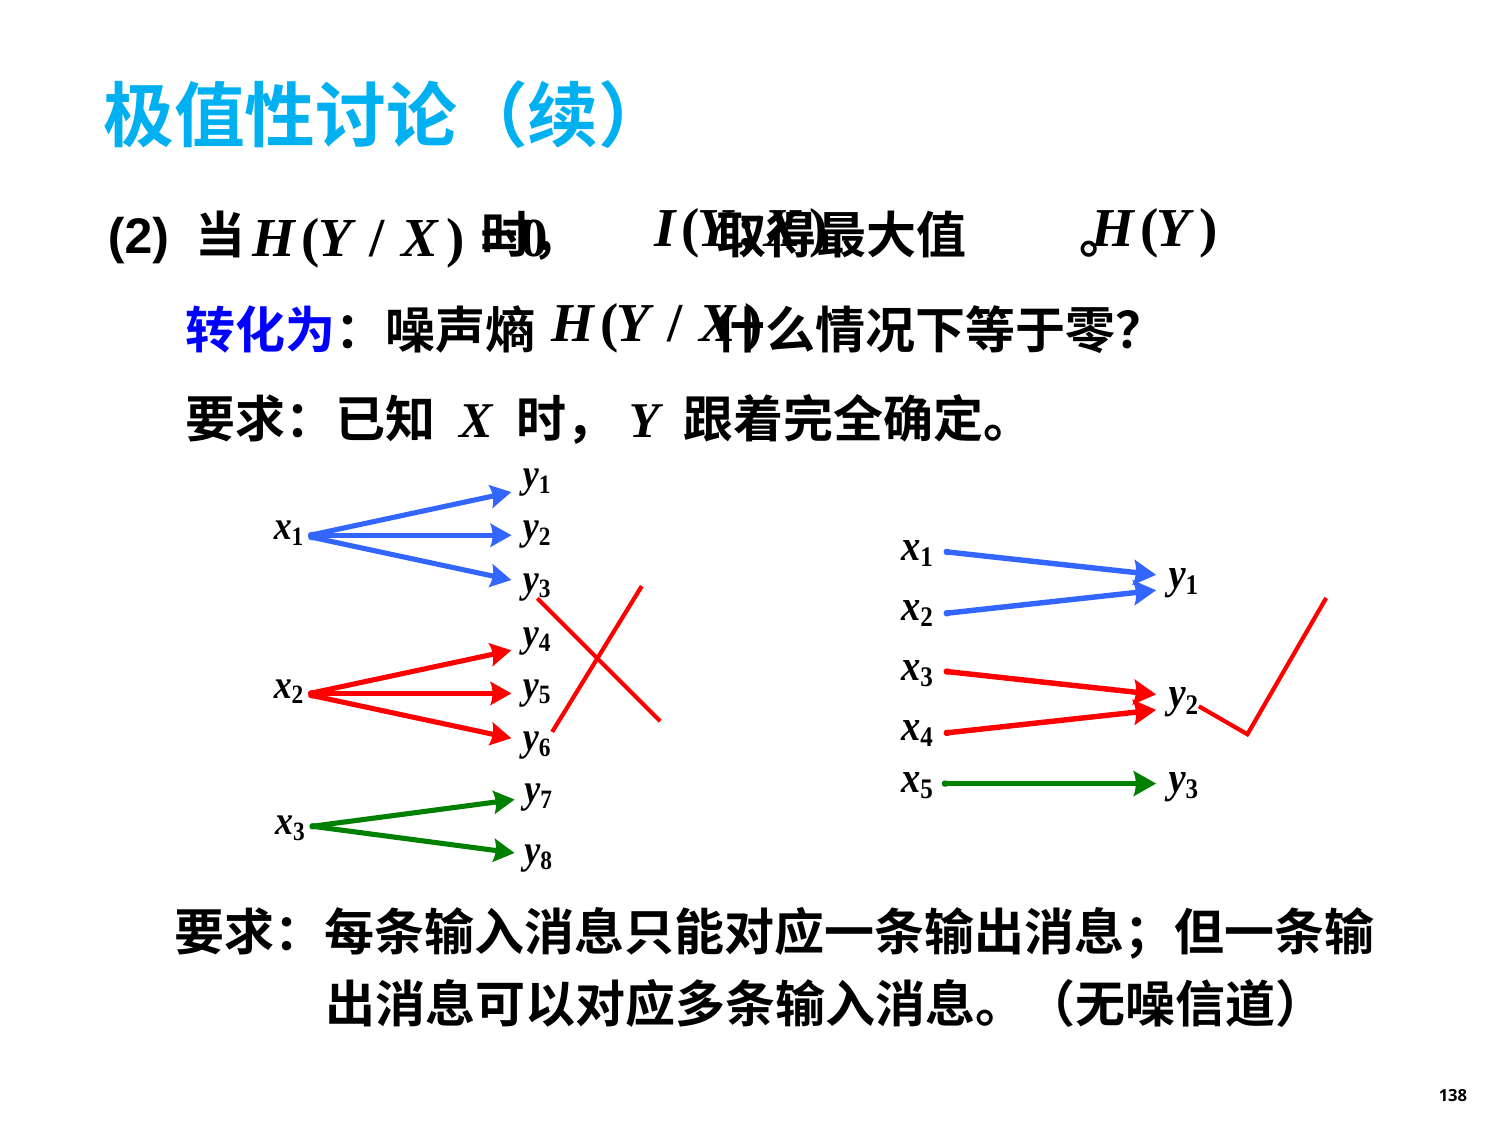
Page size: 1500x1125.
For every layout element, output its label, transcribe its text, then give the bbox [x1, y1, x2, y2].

slide_number 138 [1379, 1075, 1483, 1118]
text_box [879, 514, 1221, 813]
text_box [580, 585, 661, 733]
text_box 要求：每条输入消息只能对应一条输出消息；但一条输 出消息可以对应多条输入消息。（无噪信道） [159, 881, 1413, 1041]
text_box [1198, 597, 1327, 736]
title 极值性讨论（续） [88, 30, 1412, 164]
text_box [92, 196, 1412, 273]
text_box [253, 445, 574, 882]
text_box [170, 290, 1217, 367]
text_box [241, 205, 559, 280]
text_box 要求：已知 X 时，Y 跟着完全确定。 [171, 380, 1386, 456]
